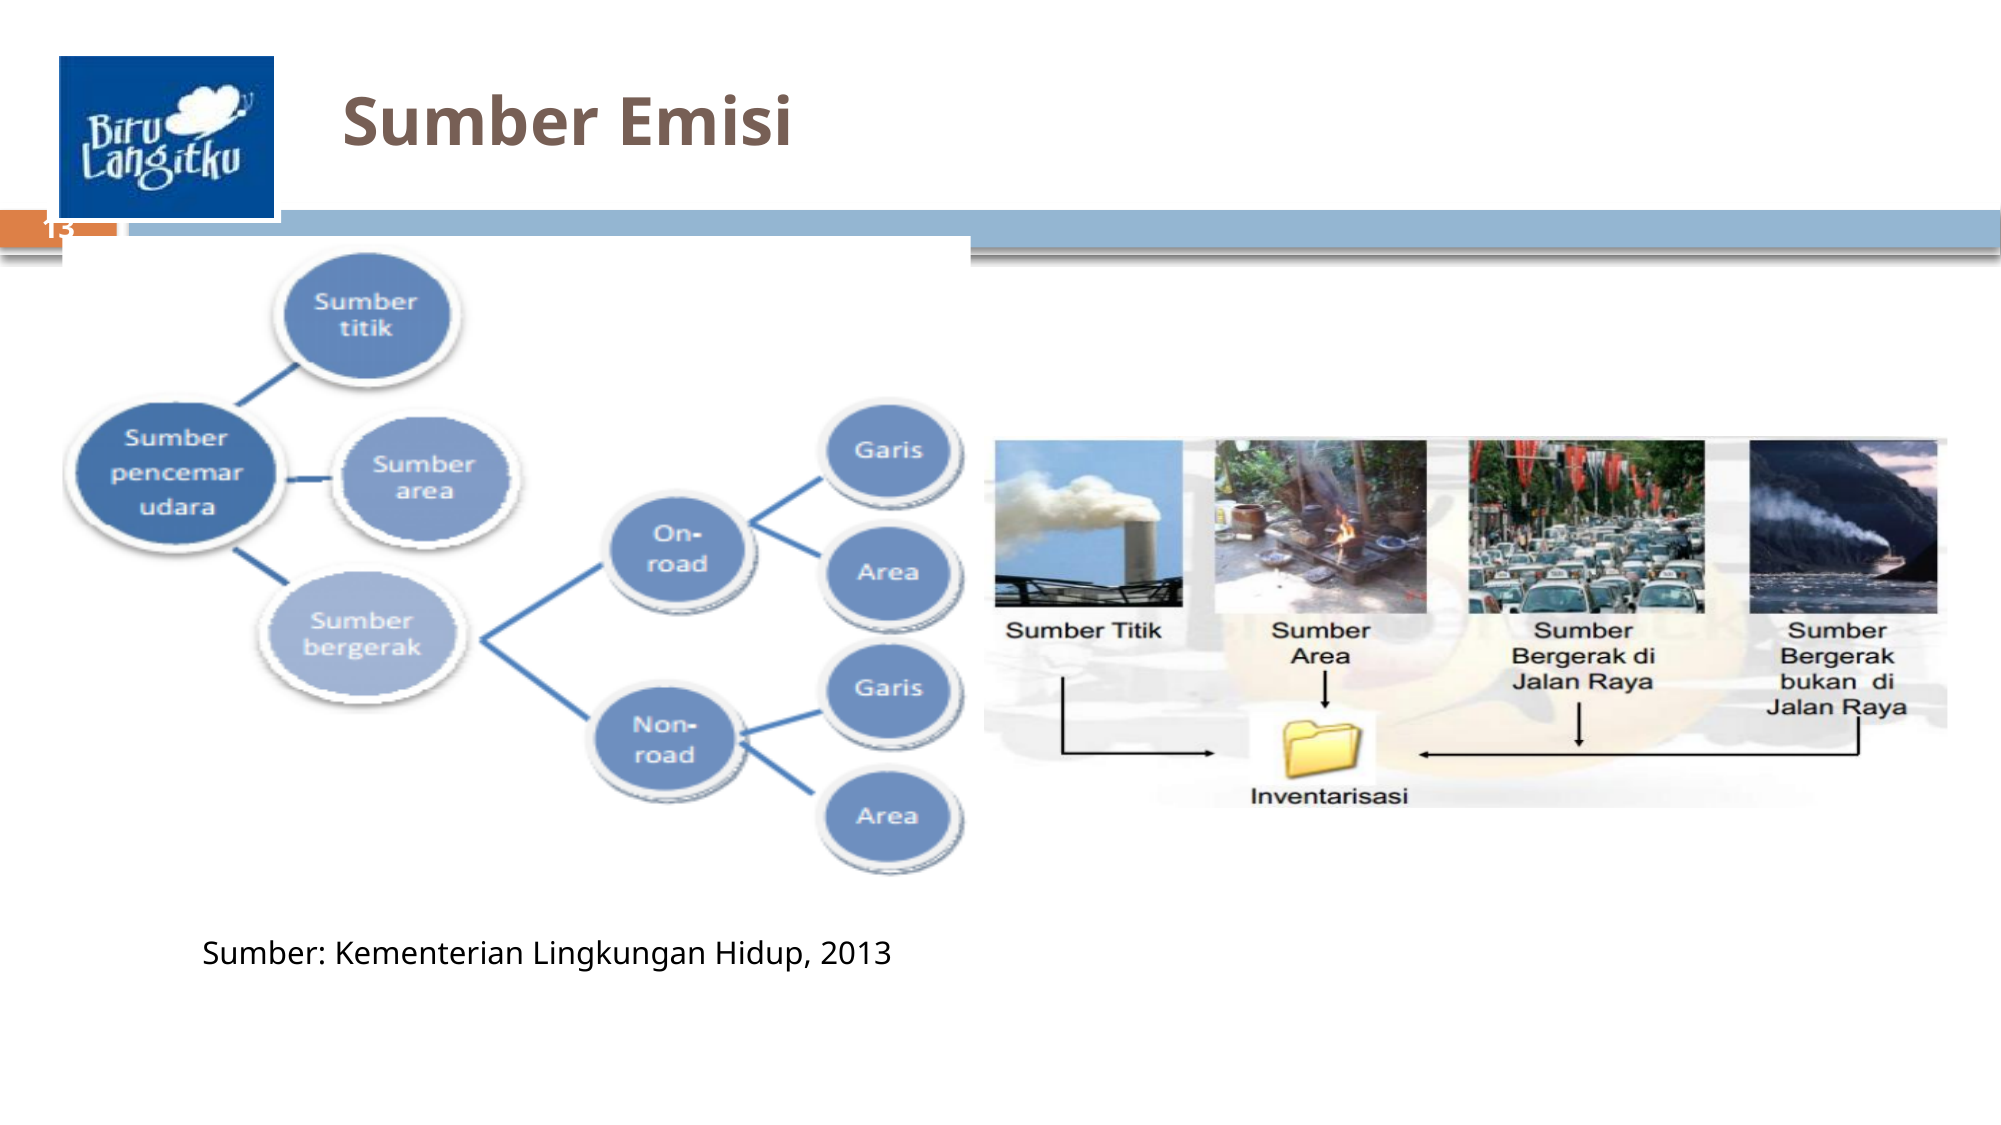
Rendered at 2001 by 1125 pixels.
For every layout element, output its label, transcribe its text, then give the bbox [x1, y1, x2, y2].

text_box Sumber: Kementerian Lingkungan Hidup, 2013 [187, 925, 1219, 978]
title Sumber Emisi [327, 37, 1918, 200]
picture [62, 235, 971, 880]
picture [984, 435, 1950, 809]
slide_number 13 [0, 208, 62, 249]
picture [46, 46, 282, 223]
